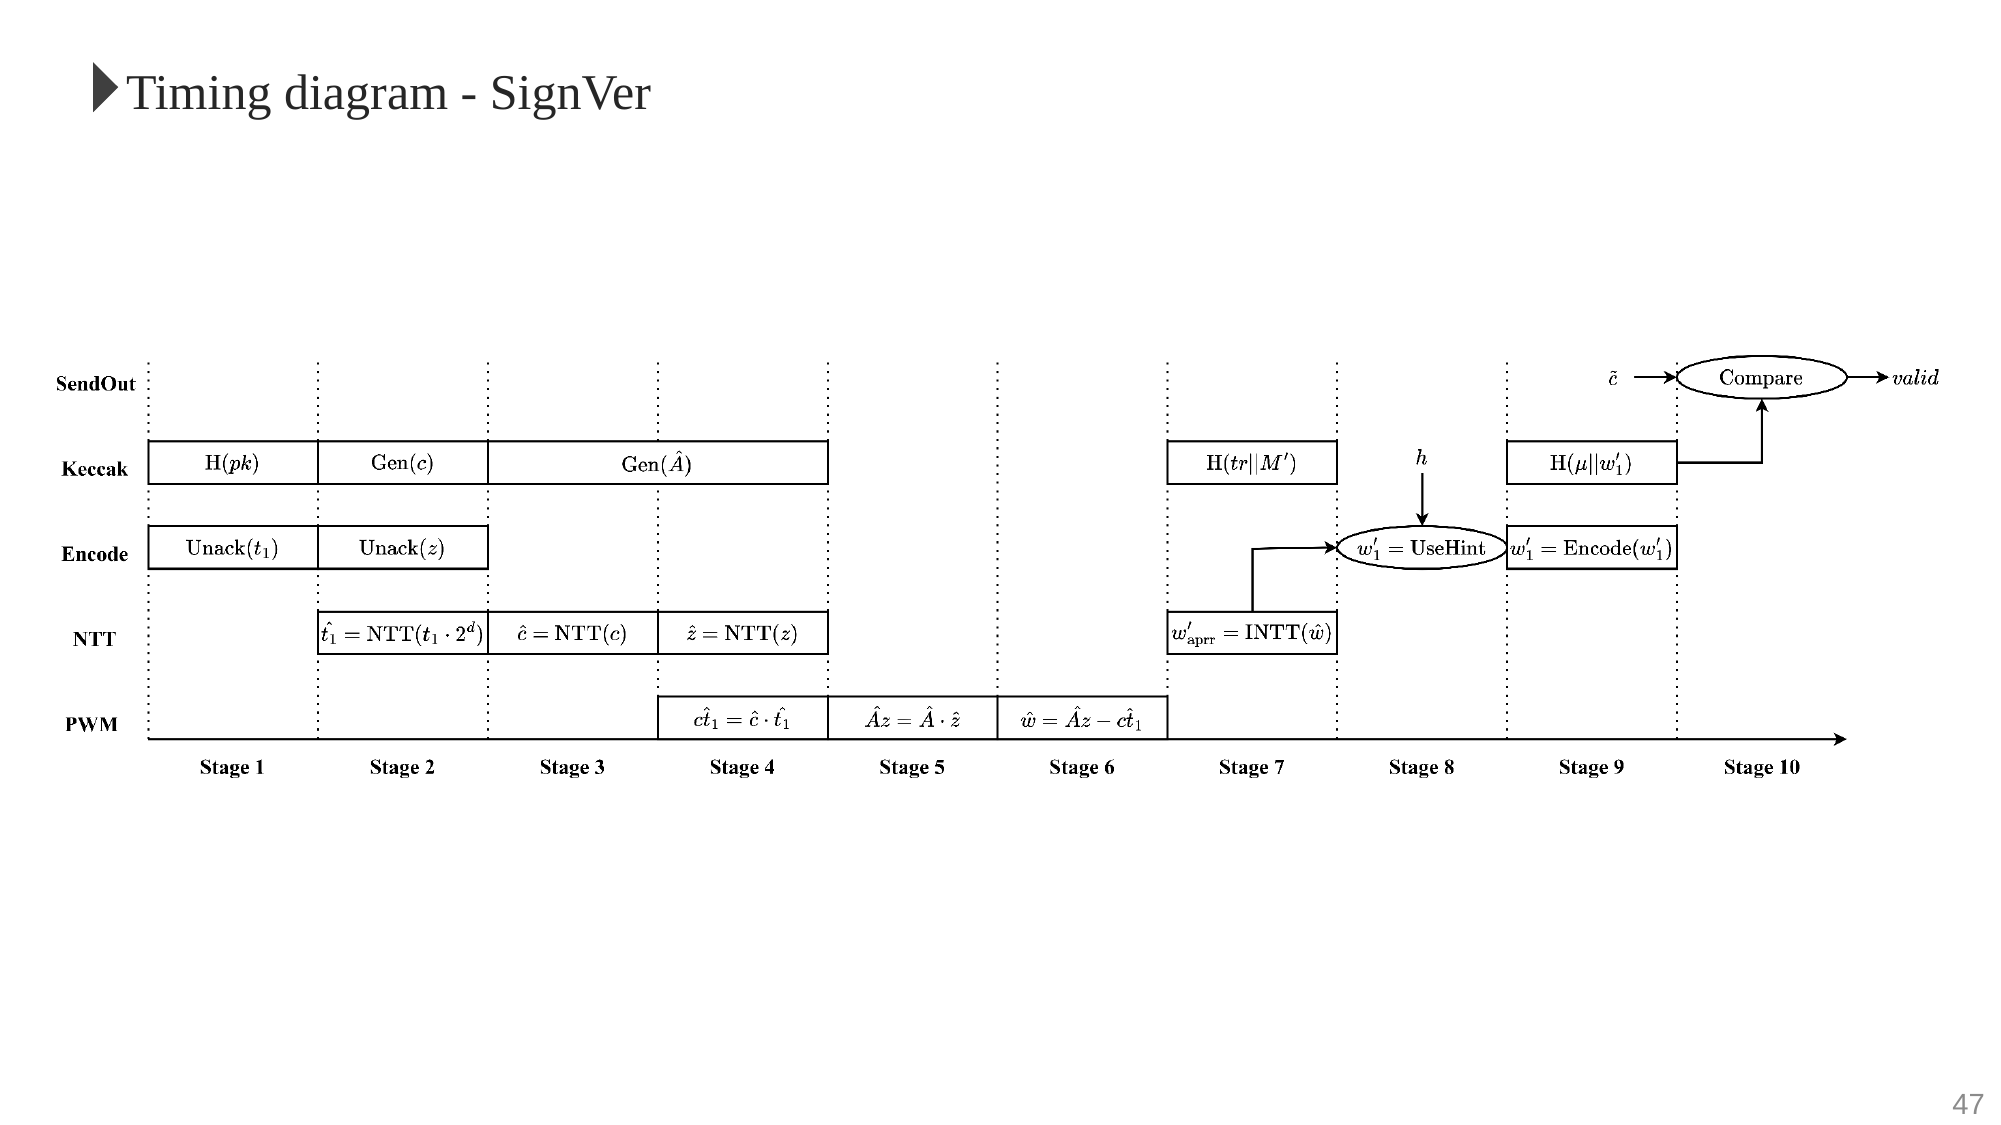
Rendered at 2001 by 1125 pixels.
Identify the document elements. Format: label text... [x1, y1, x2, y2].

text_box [93, 52, 669, 129]
slide_number 47 [1550, 1072, 2000, 1125]
picture [55, 343, 1945, 782]
